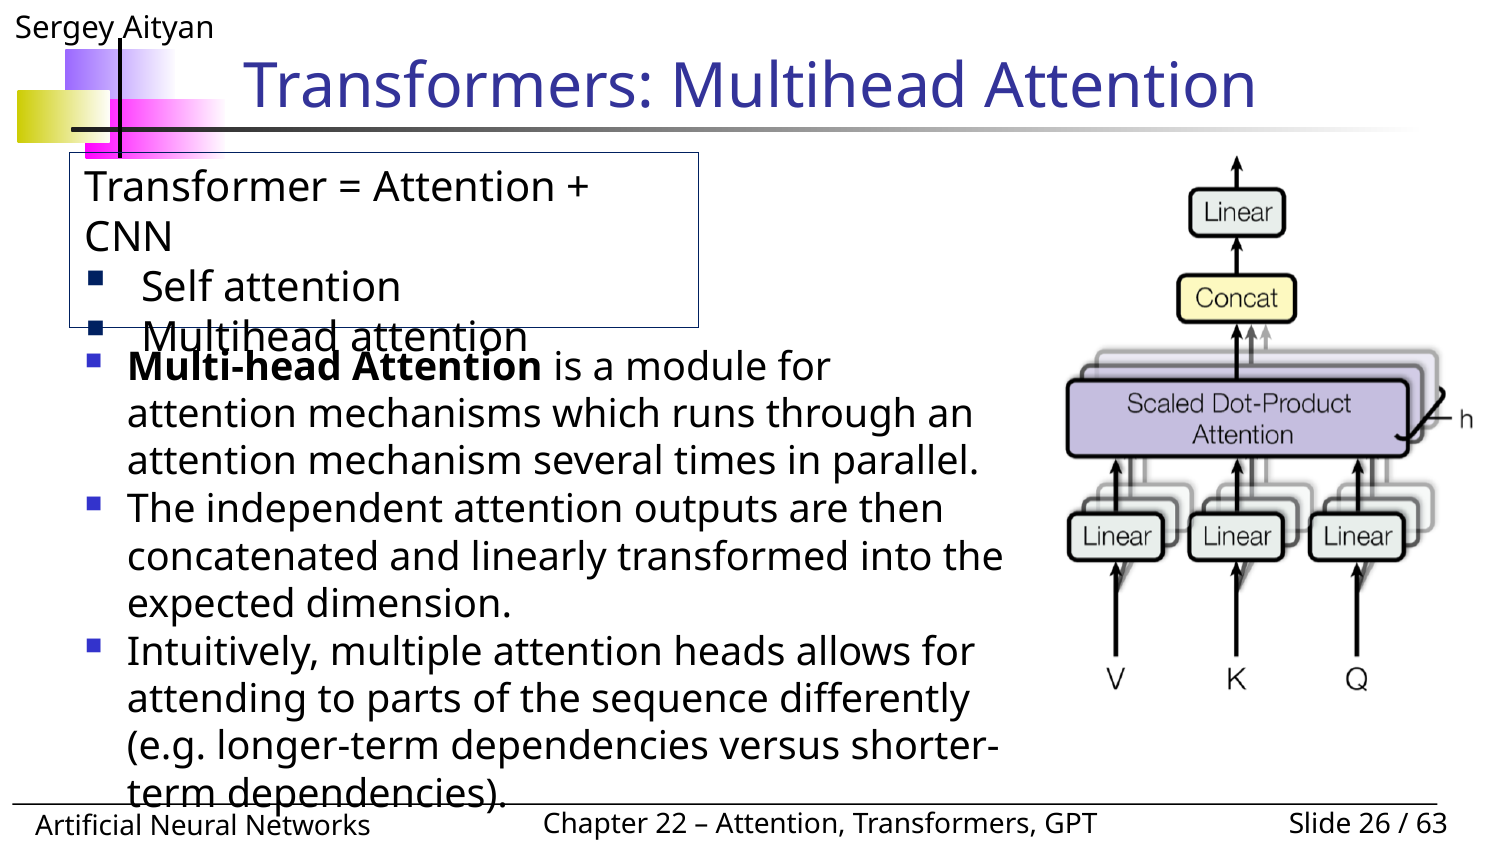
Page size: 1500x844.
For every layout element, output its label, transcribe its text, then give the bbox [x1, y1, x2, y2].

title Transformers: Multihead Attention [228, 46, 1332, 128]
picture [1049, 152, 1492, 725]
list Transformer = Attention + CNN Self attention Multihead attention [69, 152, 699, 328]
list Multi-head Attention is a module for attention mechanisms which runs through an attention mechanism several times in parallel. The independent attention outputs are then concatenated and linearly transformed into the expected dimension. Intuitively, multiple attention heads allows for attending to parts of the sequence differently (e.g. longer-term dependencies versus shorter-term dependencies). [69, 333, 1025, 705]
